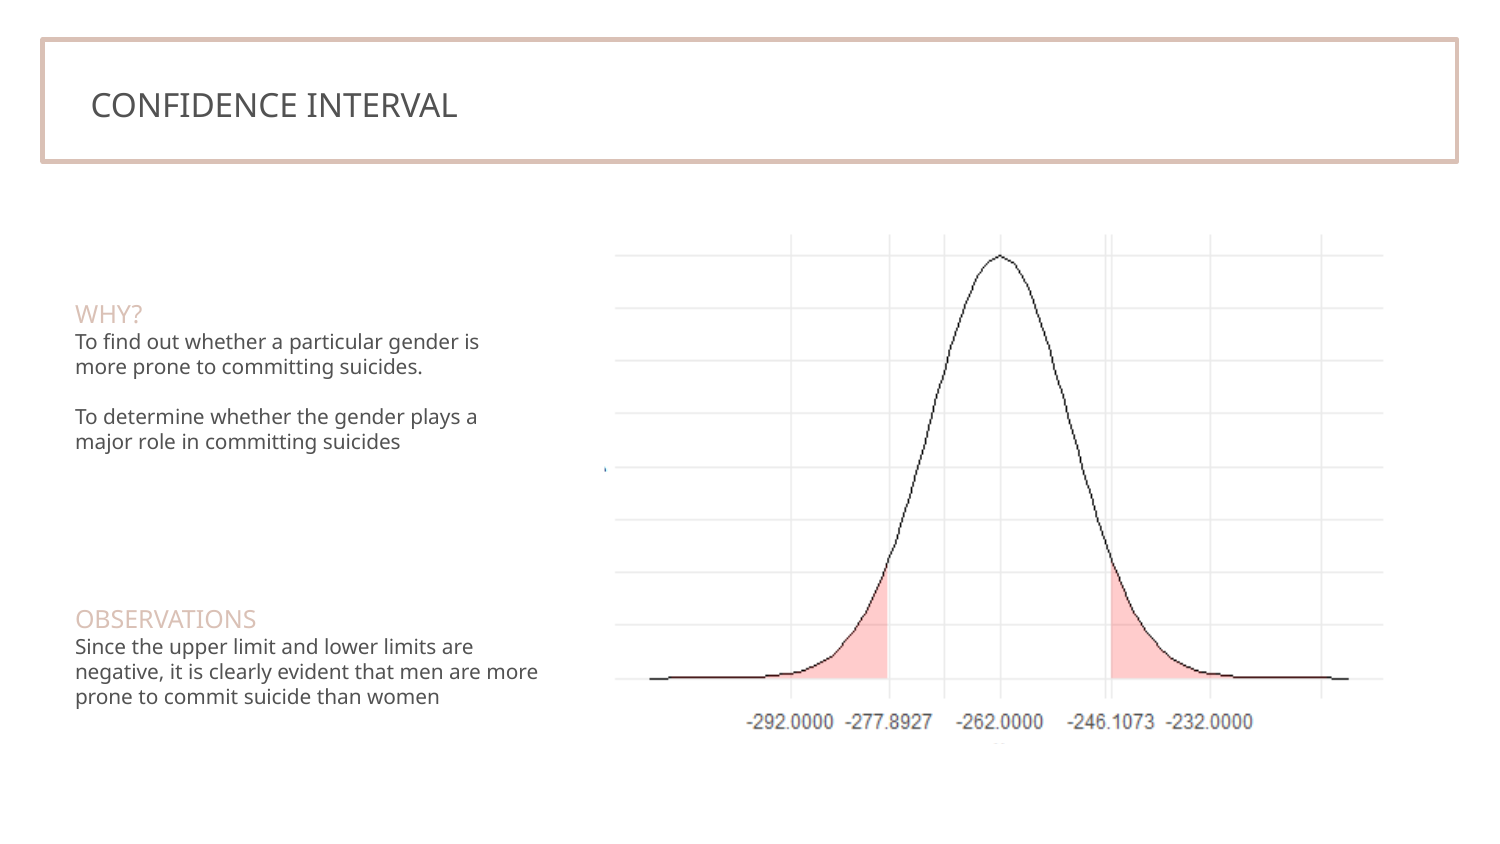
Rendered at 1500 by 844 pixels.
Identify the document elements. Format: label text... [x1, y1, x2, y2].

title CONFIDENCE INTERVAL [90, 83, 903, 199]
picture [604, 223, 1396, 745]
text_box WHY? To find out whether a particular gender is more prone to committing suicides. To determine whether the gender plays a major role in committing suicides [73, 297, 532, 512]
text_box OBSERVATIONS Since the upper limit and lower limits are negative, it is clearly evident that men are more prone to commit suicide than women [72, 572, 546, 775]
